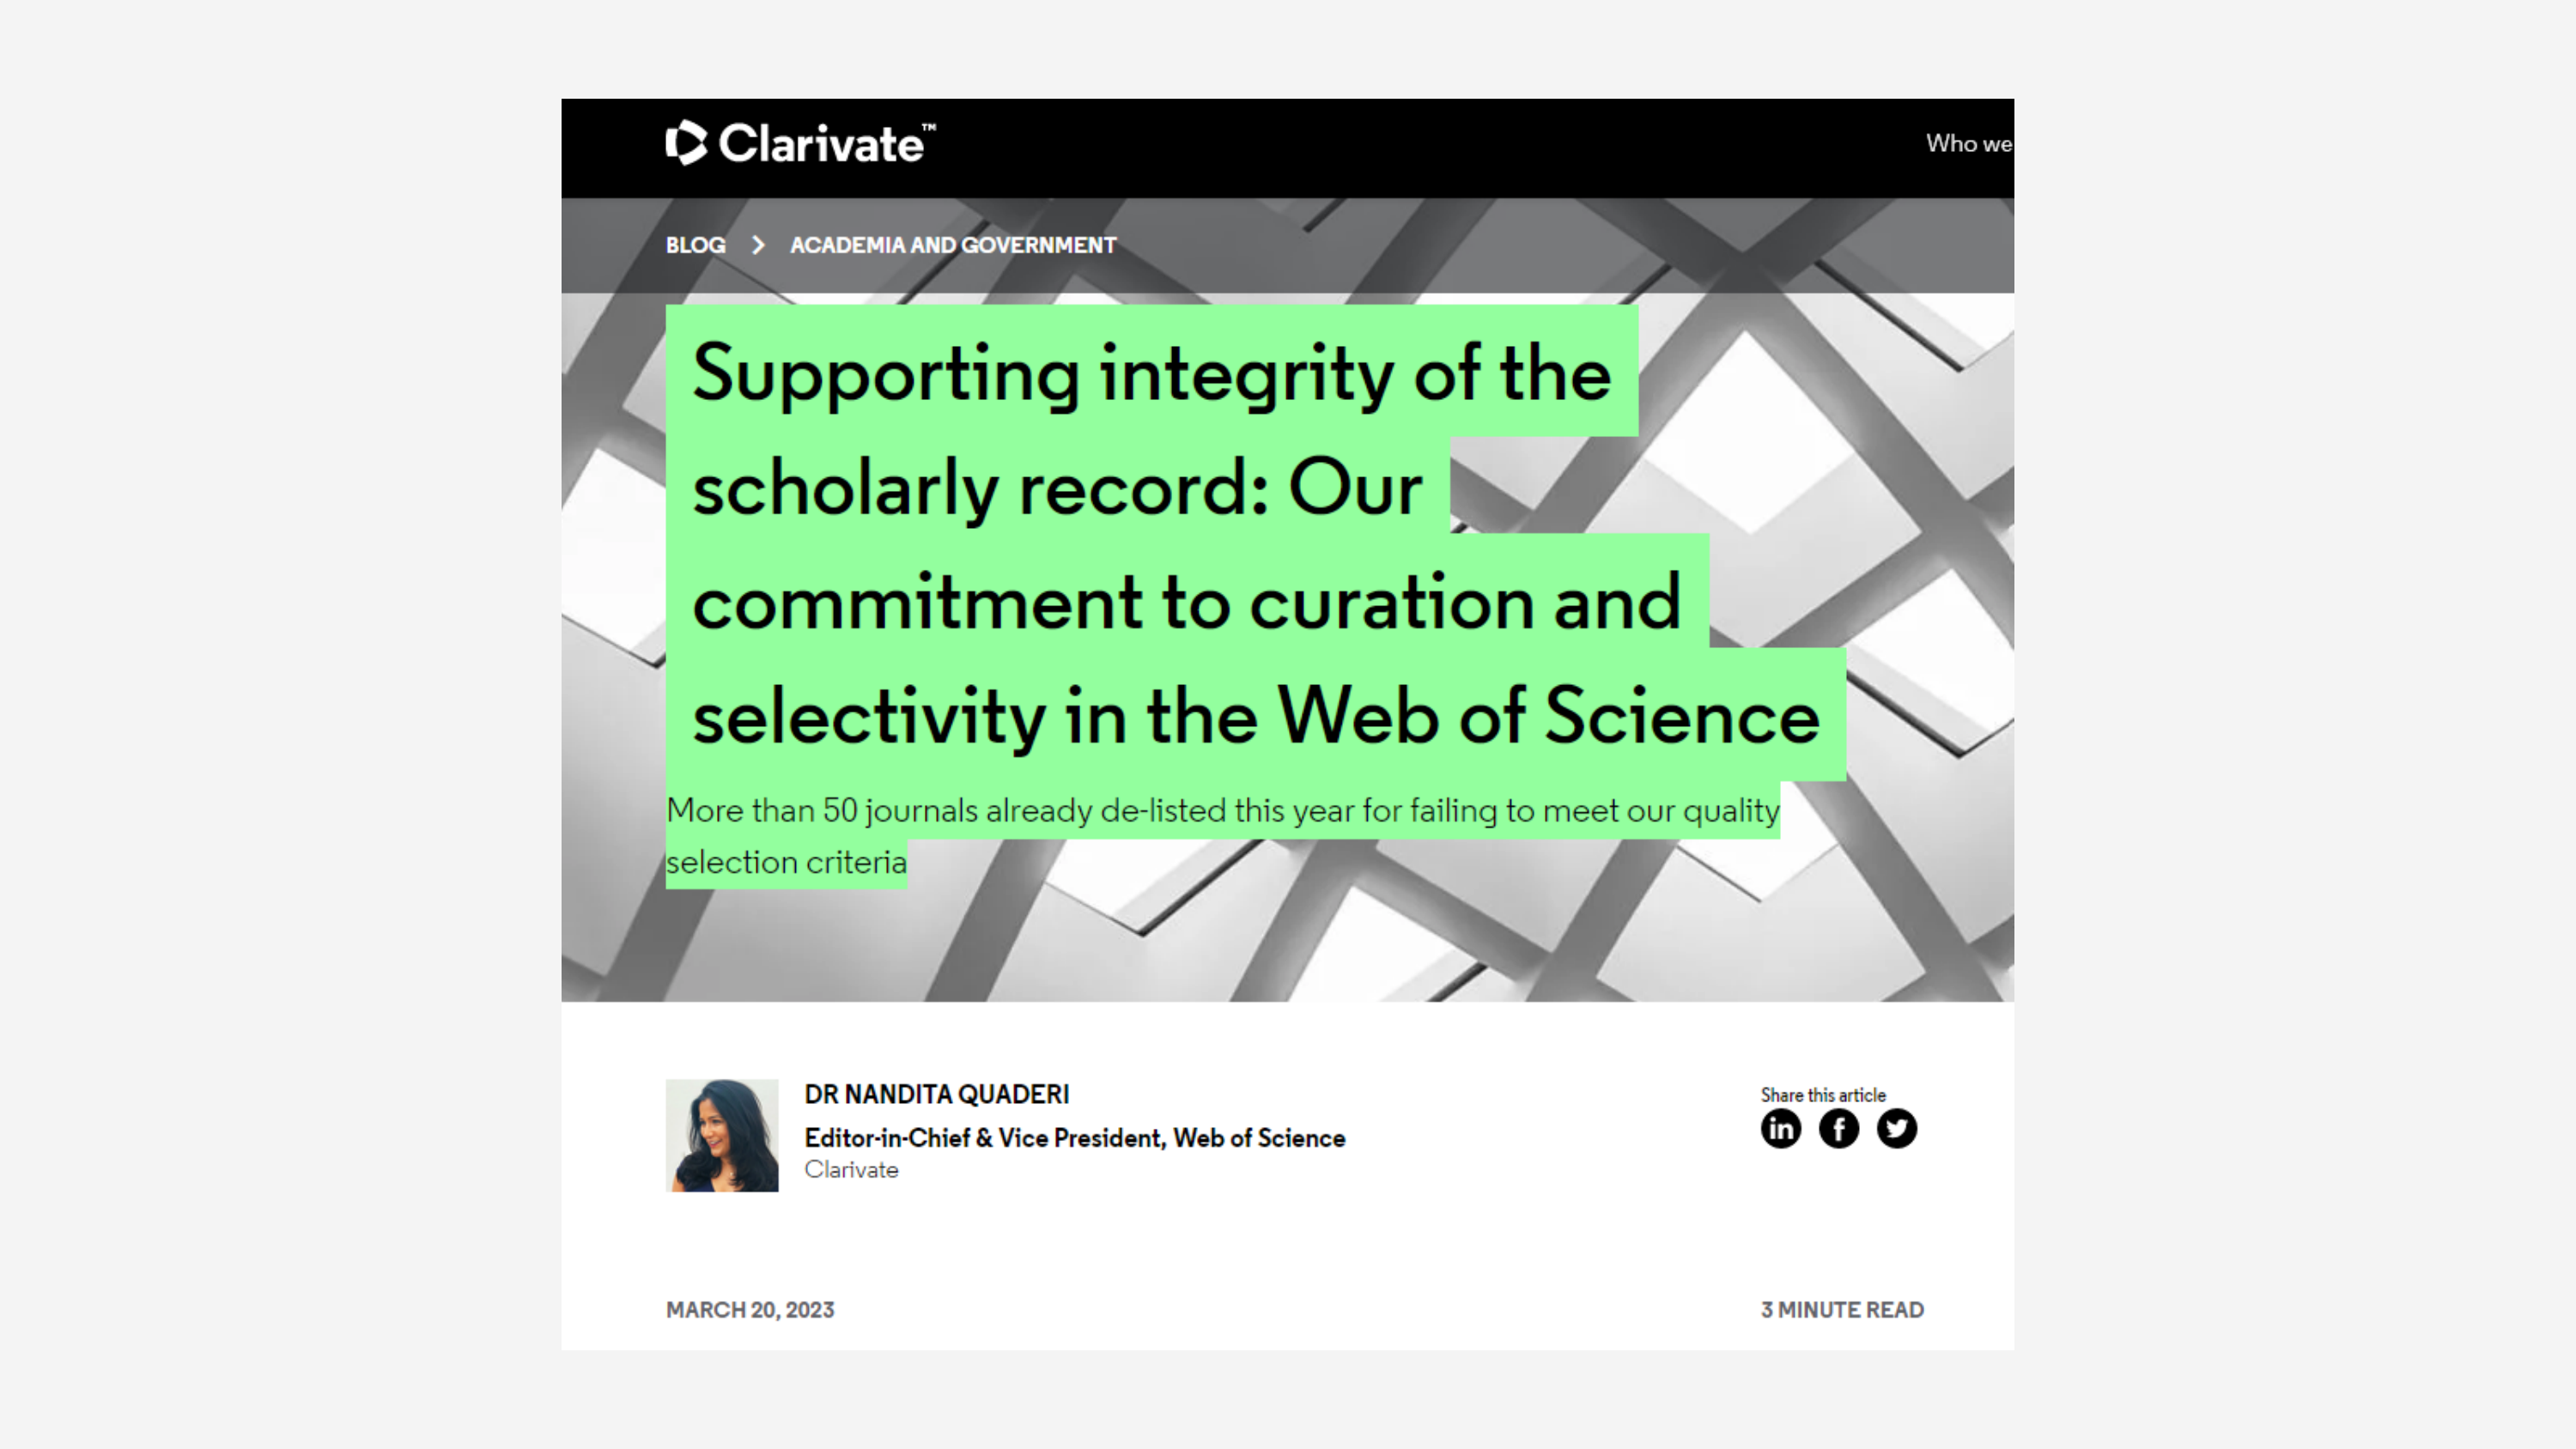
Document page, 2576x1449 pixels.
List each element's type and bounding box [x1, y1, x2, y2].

picture [562, 98, 2014, 1350]
